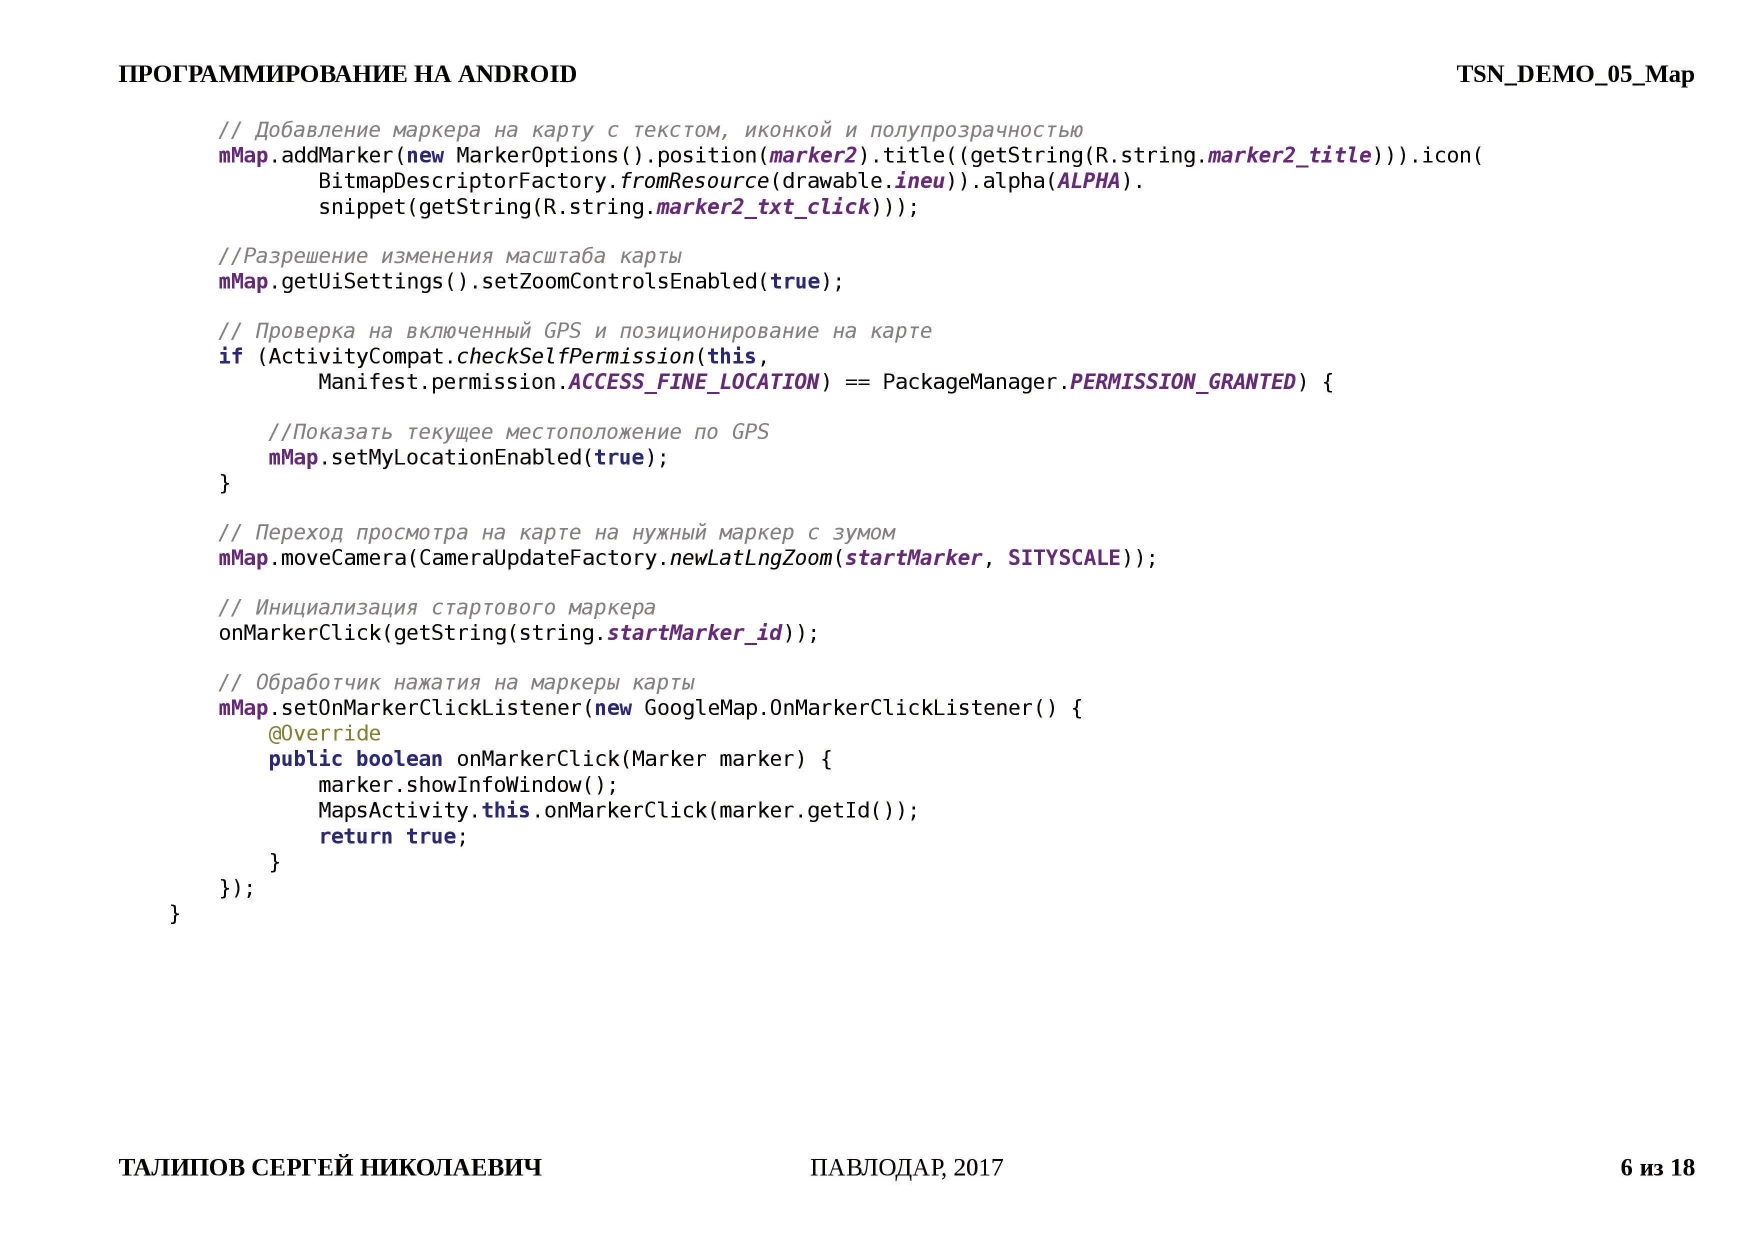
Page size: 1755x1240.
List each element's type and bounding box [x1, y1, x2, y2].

text_box [0, 0, 1754, 1240]
